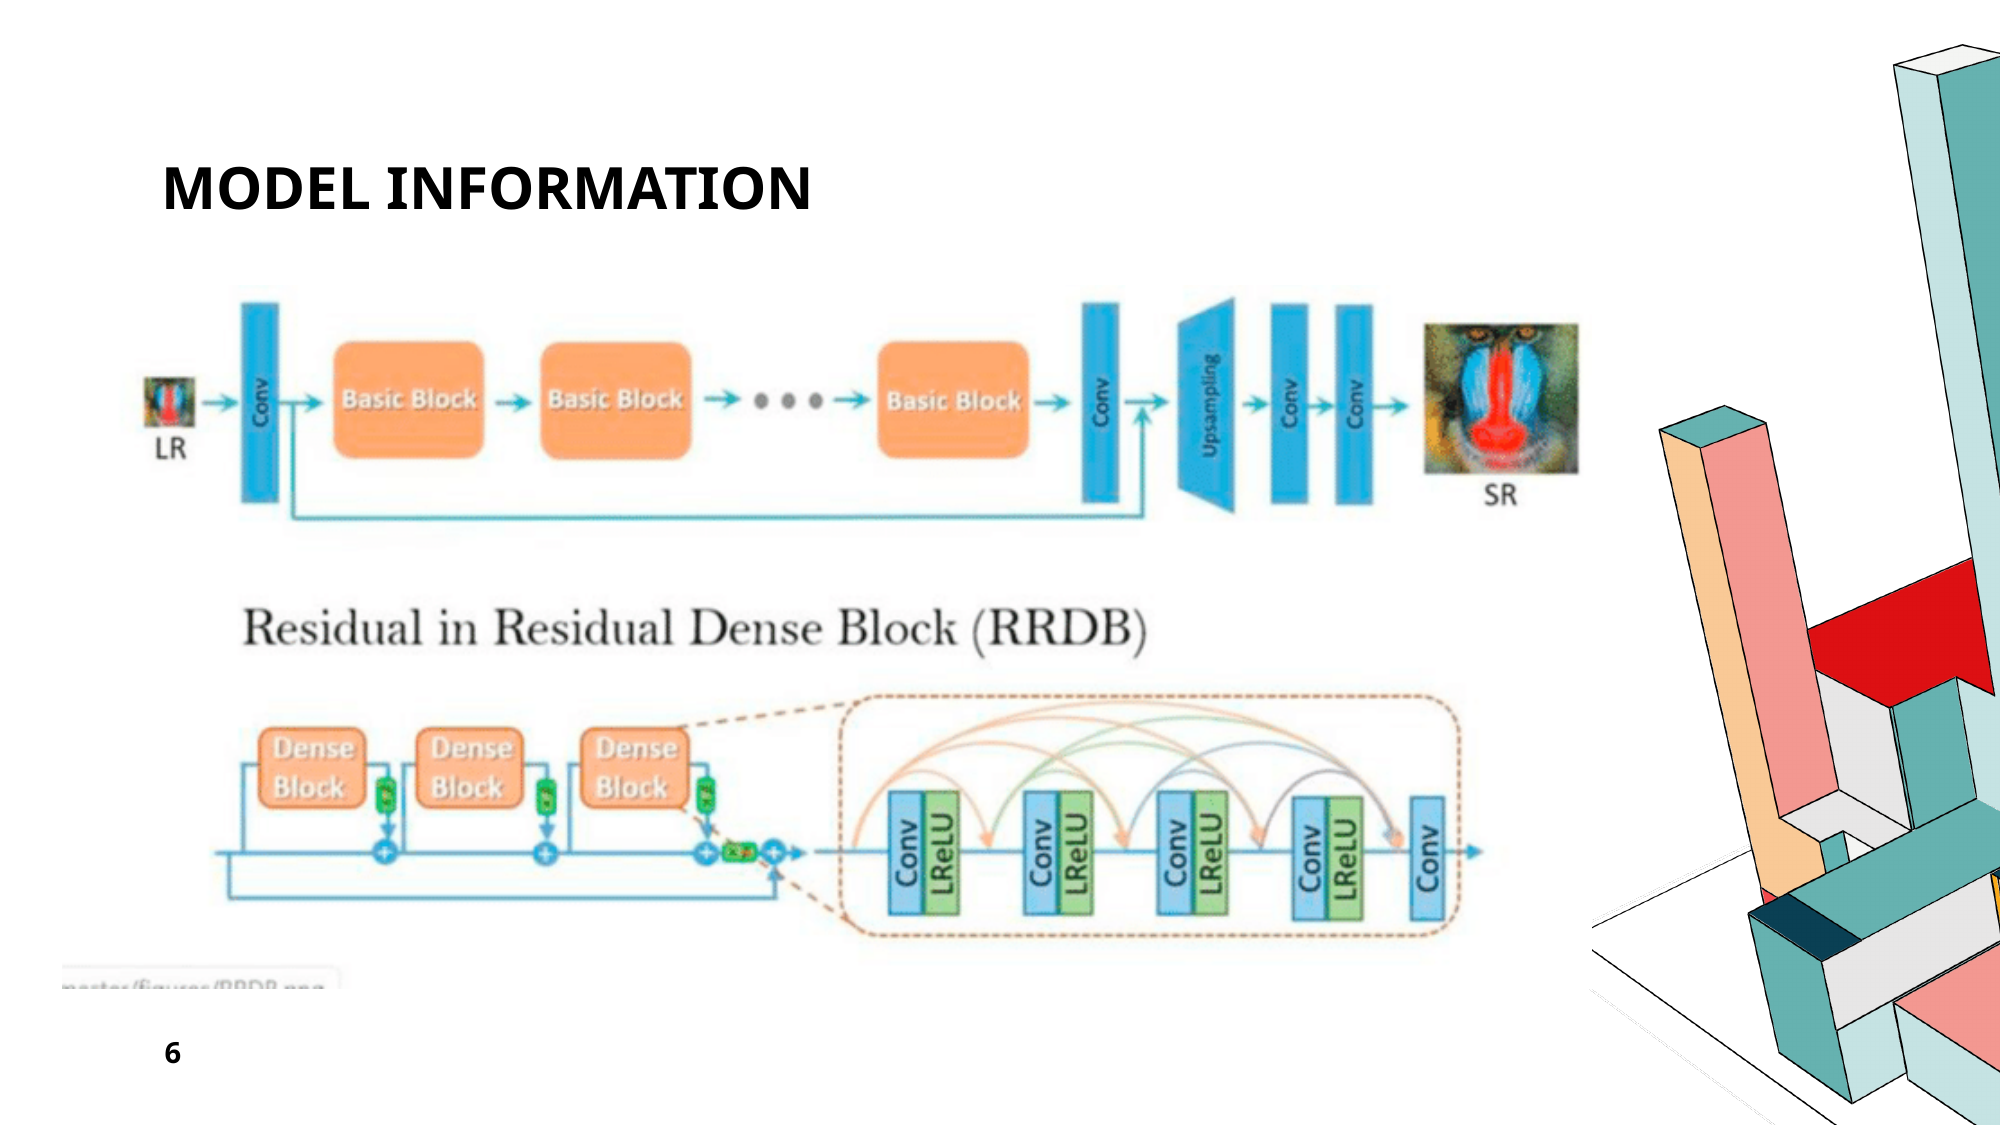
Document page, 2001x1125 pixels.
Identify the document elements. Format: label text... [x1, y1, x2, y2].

picture [62, 43, 2000, 1125]
slide_number 6 [149, 1024, 588, 1085]
title Model Information [146, 11, 1508, 230]
